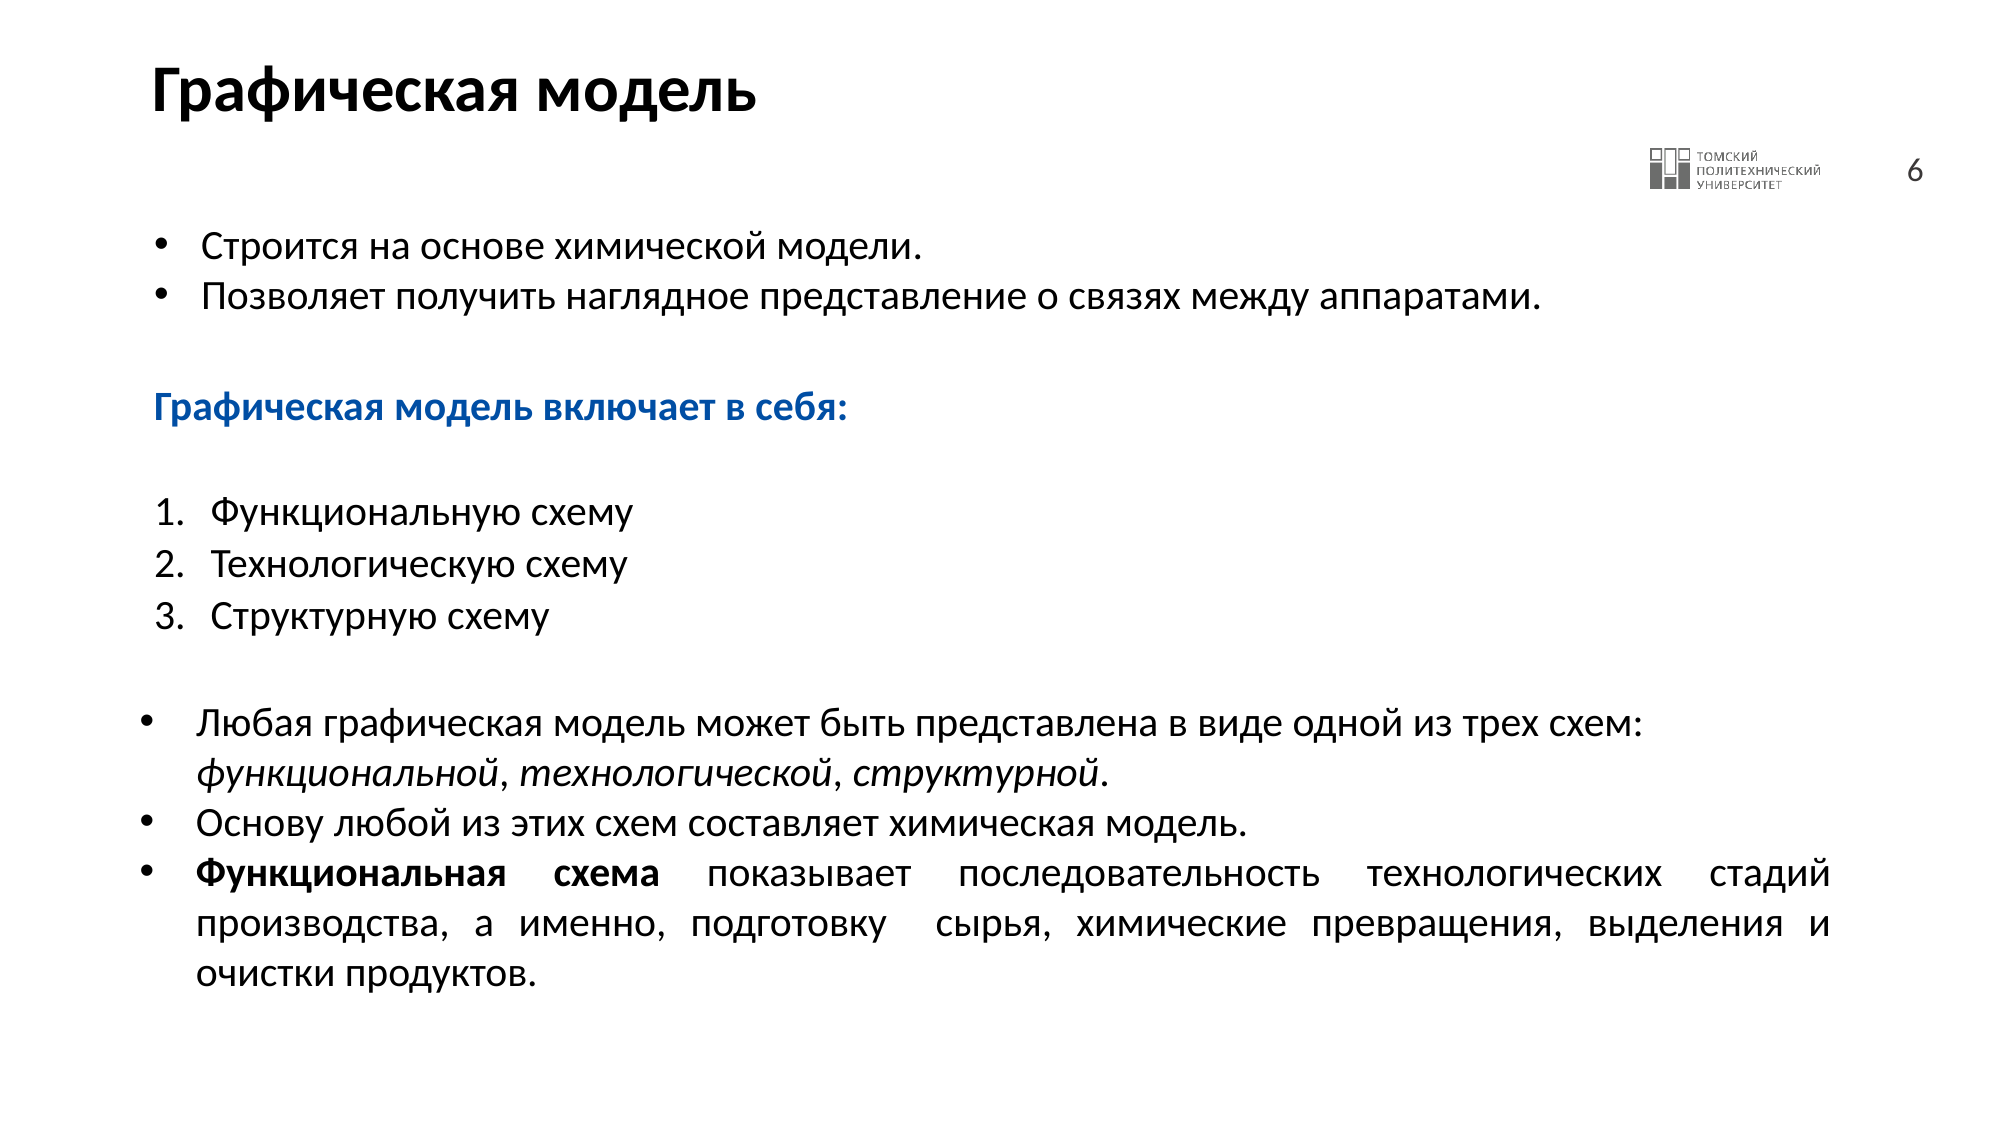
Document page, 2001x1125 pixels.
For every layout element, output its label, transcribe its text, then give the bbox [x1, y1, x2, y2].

text_box Любая графическая модель может быть представлена в виде одной из трех схем: функциональной, технологической, структурной. Основу любой из этих схем составляет химическая модель. Функциональная схема показывает последовательность технологических стадий производства, а именно, подготовку сырья, химические превращения, выделения и очистки продуктов. [137, 692, 1831, 996]
title Графическая модель [137, 24, 1831, 156]
picture [1650, 156, 1820, 189]
text_box Графическая модель включает в себя: Функциональную схему Технологическую схему Структурную схему [137, 371, 1831, 646]
text_box Строится на основе химической модели. Позволяет получить наглядное представление о связях между аппаратами. [137, 210, 1831, 326]
